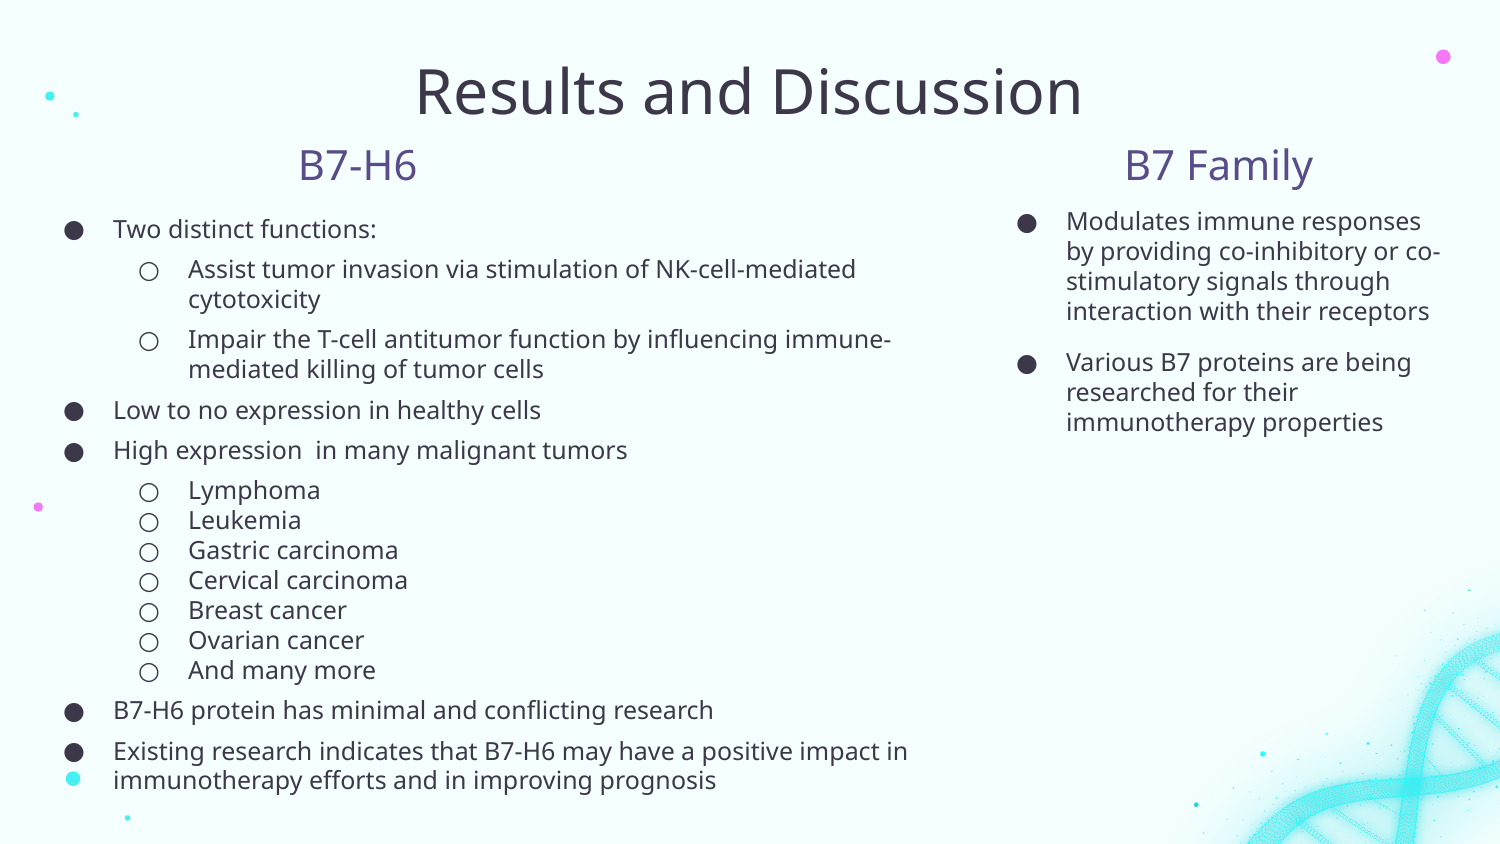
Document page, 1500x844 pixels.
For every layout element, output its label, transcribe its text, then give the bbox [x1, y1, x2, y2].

picture [1096, 545, 1500, 844]
subtitle B7-H6 [159, 141, 556, 198]
title Results and Discussion [118, 37, 1382, 132]
text_box Two distinct functions: Assist tumor invasion via stimulation of NK-cell-mediated cytotoxicity Impair the T-cell antitumor function by influencing immune-mediated killing of tumor cells Low to no expression in healthy cells High expression in many malignant tumors Lymphoma Leukemia Gastric carcinoma Cervical carcinoma Breast cancer Ovarian cancer And many more B7-H6 protein has minimal and conflicting research Existing research indicates that B7-H6 may have a positive impact in immunotherapy efforts and in improving prognosis [23, 198, 983, 767]
subtitle B7 Family [1009, 141, 1428, 204]
text_box Modulates immune responses by providing co-inhibitory or co-stimulatory signals through interaction with their receptors Various B7 proteins are being researched for their immunotherapy properties [976, 190, 1462, 506]
